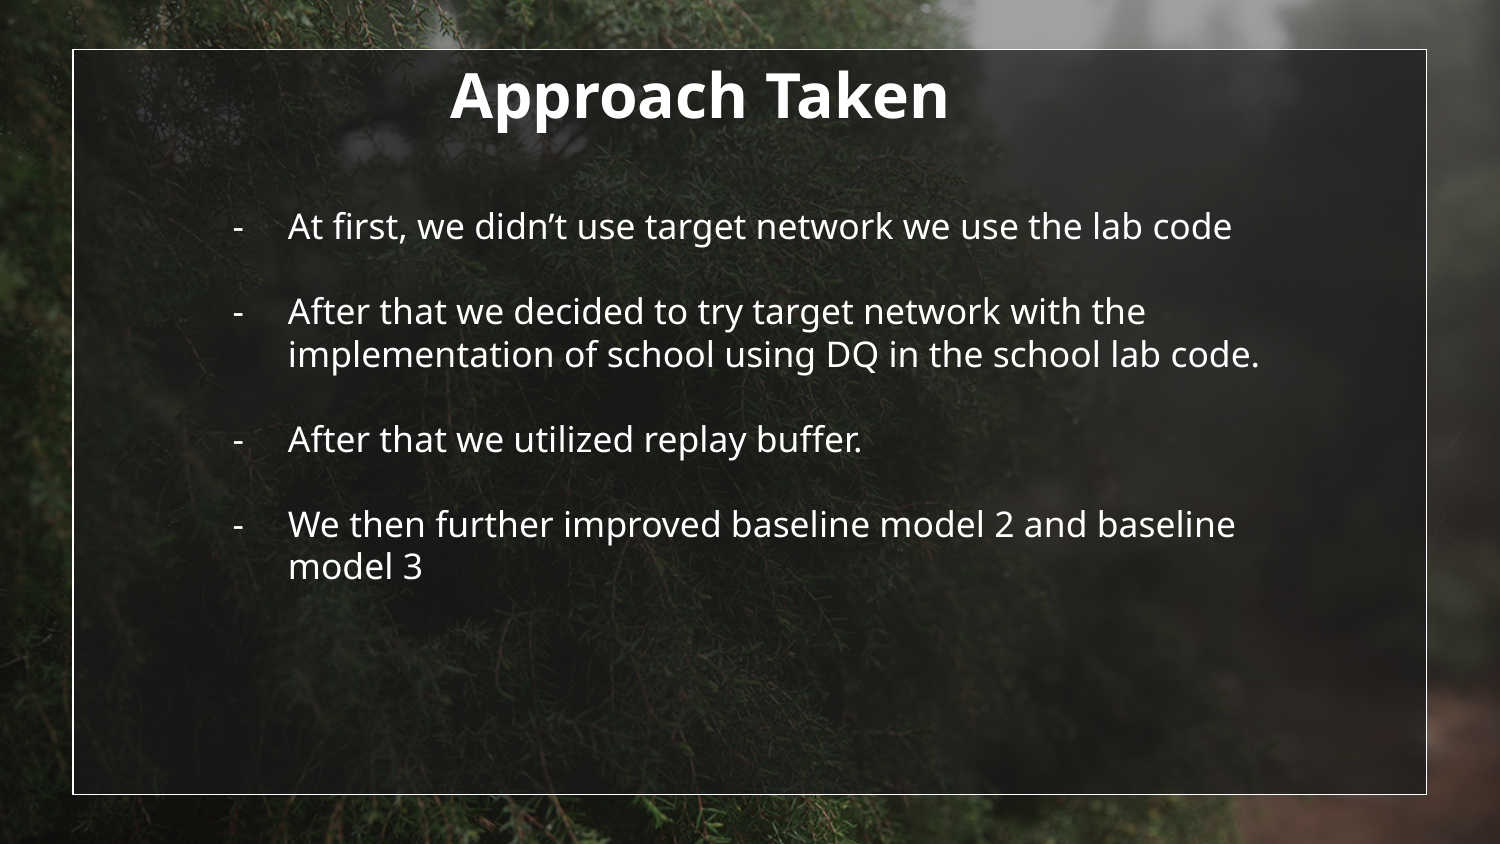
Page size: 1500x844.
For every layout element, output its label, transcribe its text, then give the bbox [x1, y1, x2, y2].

picture [0, 0, 1500, 844]
title Approach Taken [118, 40, 1382, 135]
text_box At first, we didn’t use target network we use the lab code After that we decided to try target network with the implementation of school using DQ in the school lab code. After that we utilized replay buffer. We then further improved baseline model 2 and baseline model 3 [198, 189, 1320, 655]
